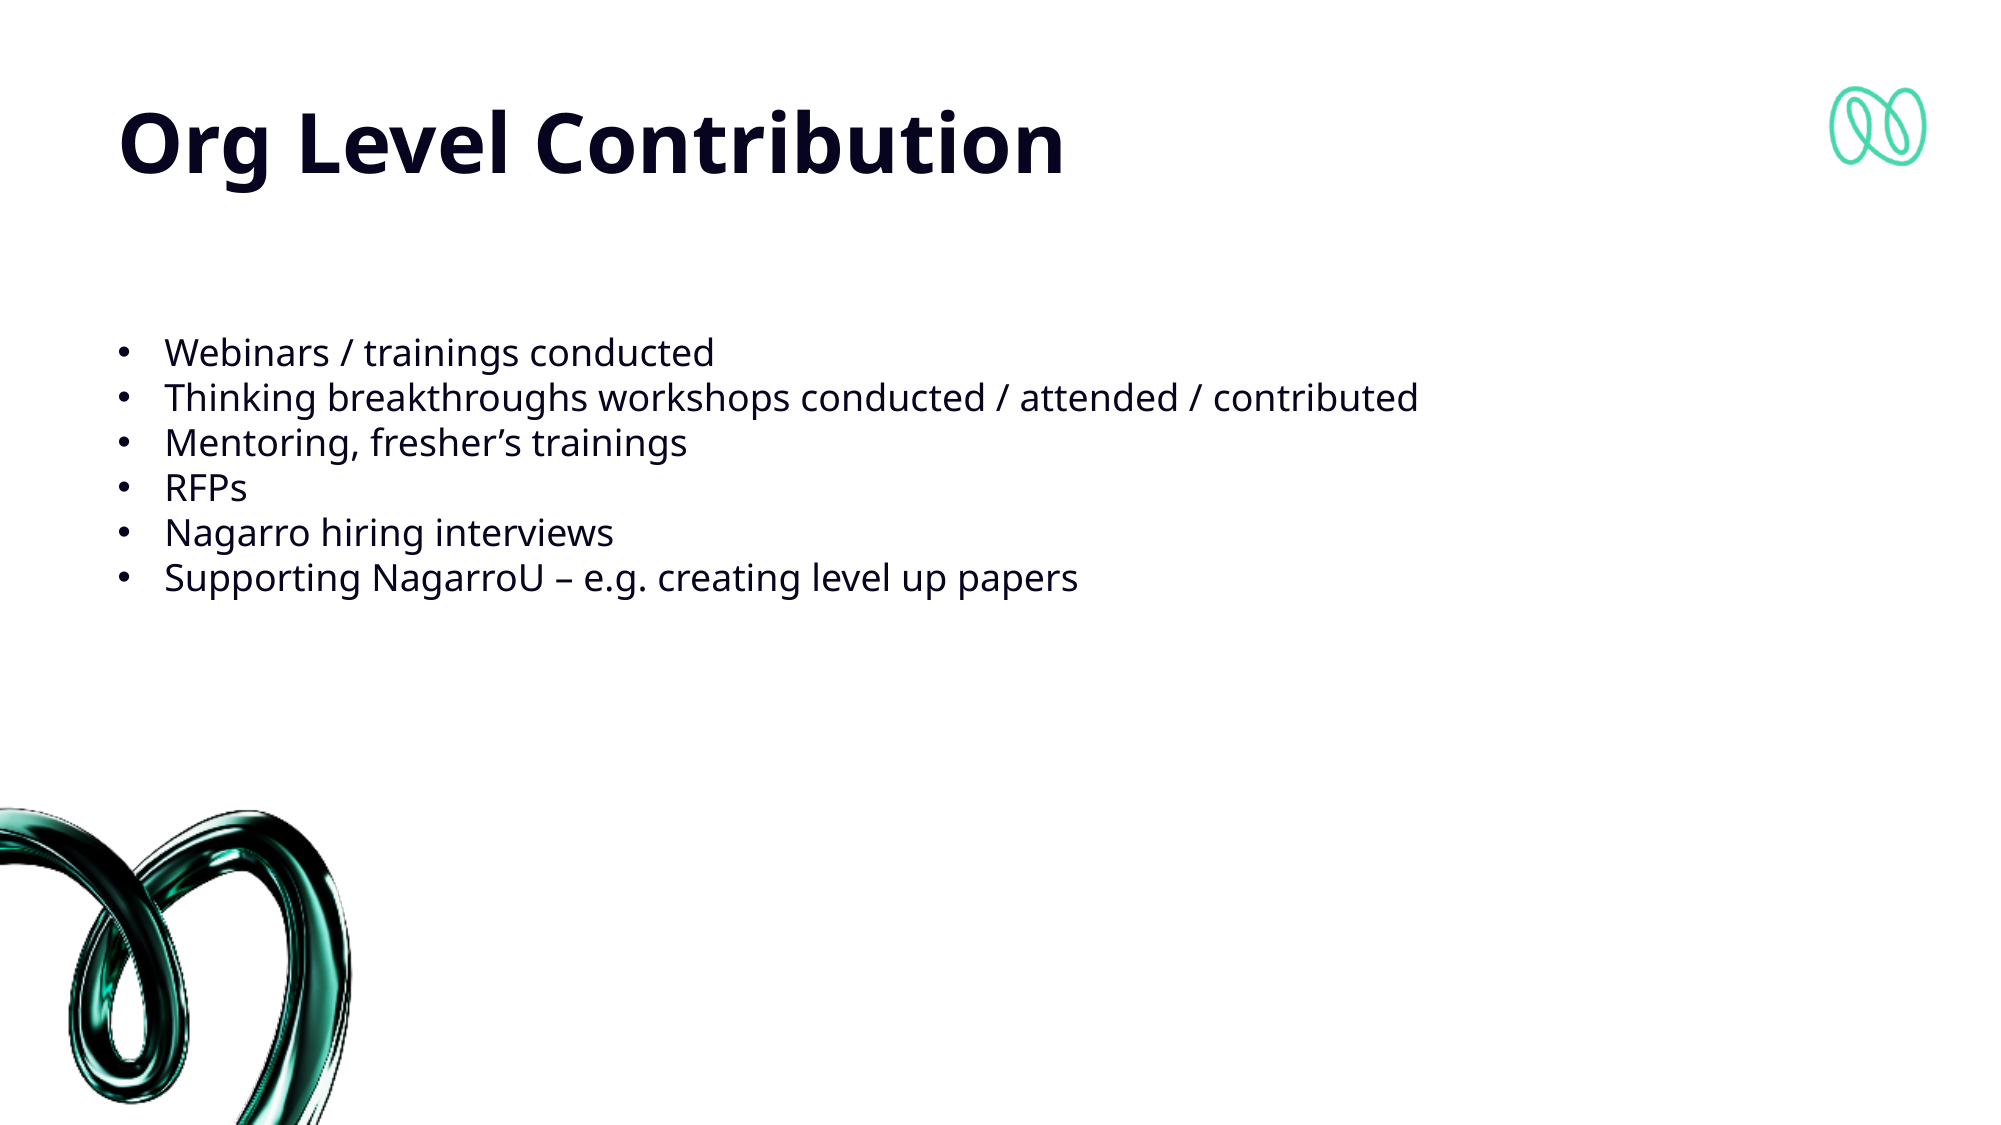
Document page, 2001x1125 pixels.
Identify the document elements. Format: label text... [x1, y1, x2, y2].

text_box Webinars / trainings conducted Thinking breakthroughs workshops conducted / attended / contributed Mentoring, fresher’s trainings RFPs Nagarro hiring interviews Supporting NagarroU – e.g. creating level up papers [102, 321, 1715, 967]
picture [0, 787, 381, 1125]
title Org Level Contribution [102, 78, 1379, 200]
picture [1802, 69, 1943, 175]
